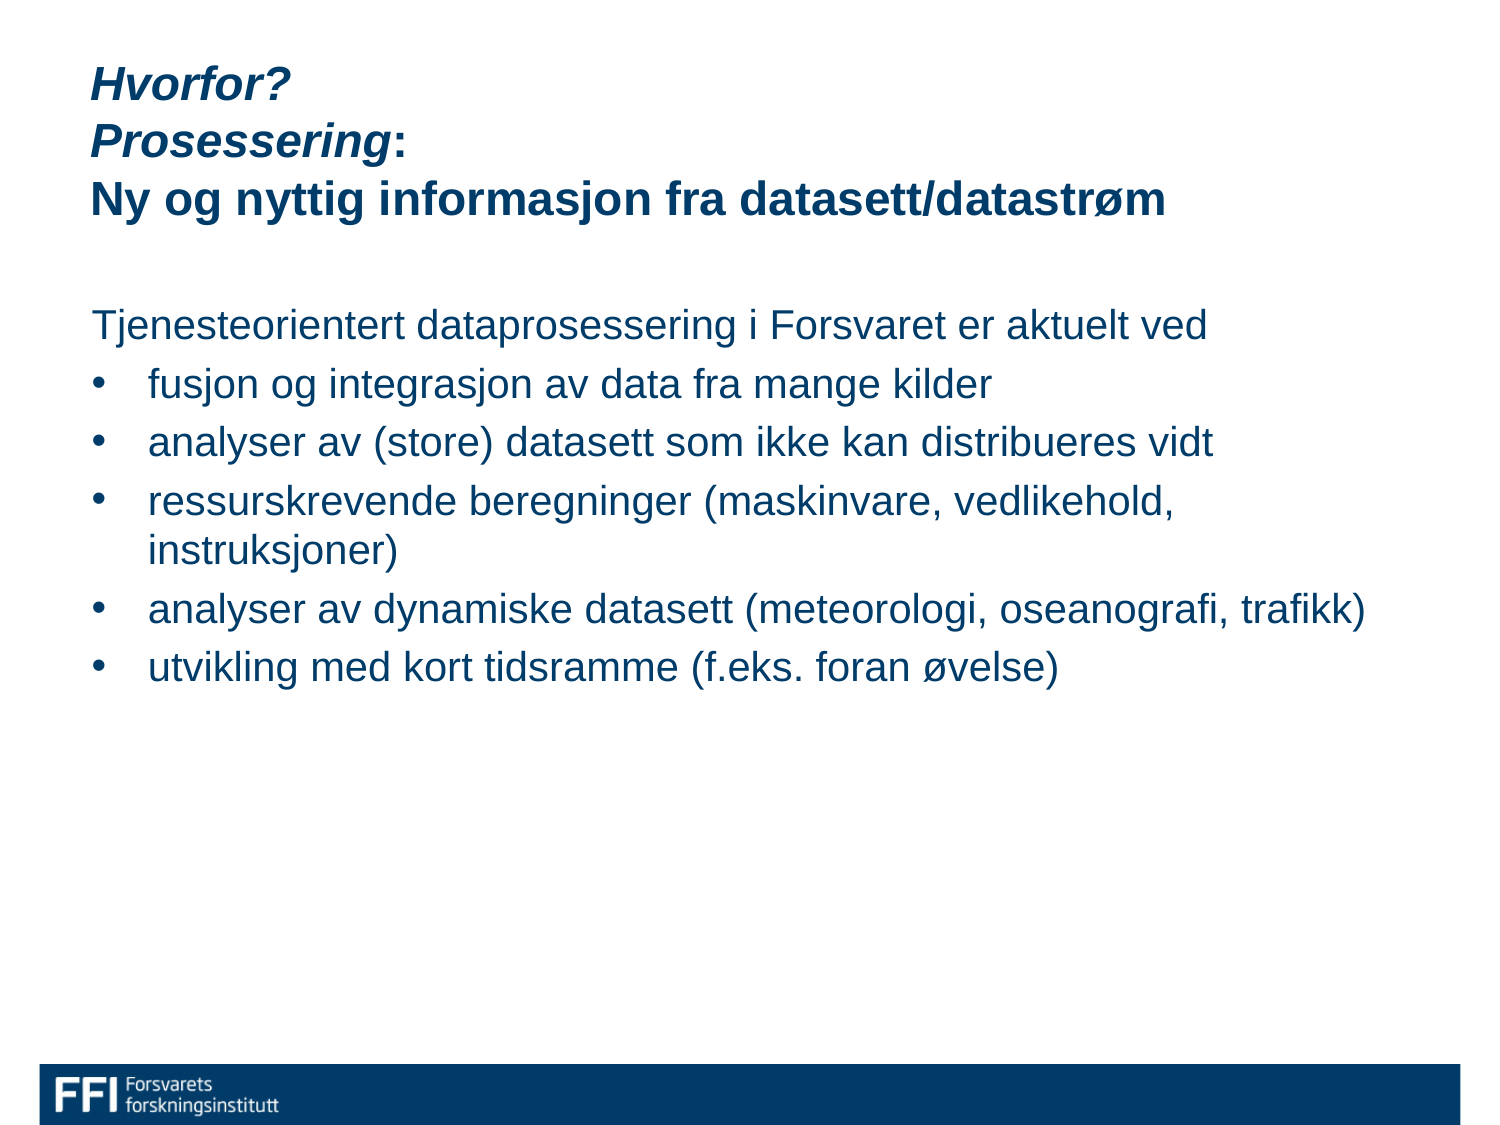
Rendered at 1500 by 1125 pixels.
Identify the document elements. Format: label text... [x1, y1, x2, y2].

picture [0, 1064, 1500, 1125]
title Hvorfor? Prosessering: Ny og nyttig informasjon fra datasett/datastrøm [75, 45, 1425, 233]
list Tjenesteorientert dataprosessering i Forsvaret er aktuelt ved fusjon og integrasjon av data fra mange kilder analyser av (store) datasett som ikke kan distribueres vidt ressurskrevende beregninger (maskinvare, vedlikehold, instruksjoner) analyser av dynamiske datasett (meteorologi, oseanografi, trafikk) utvikling med kort tidsramme (f.eks. foran øvelse) [76, 290, 1449, 823]
